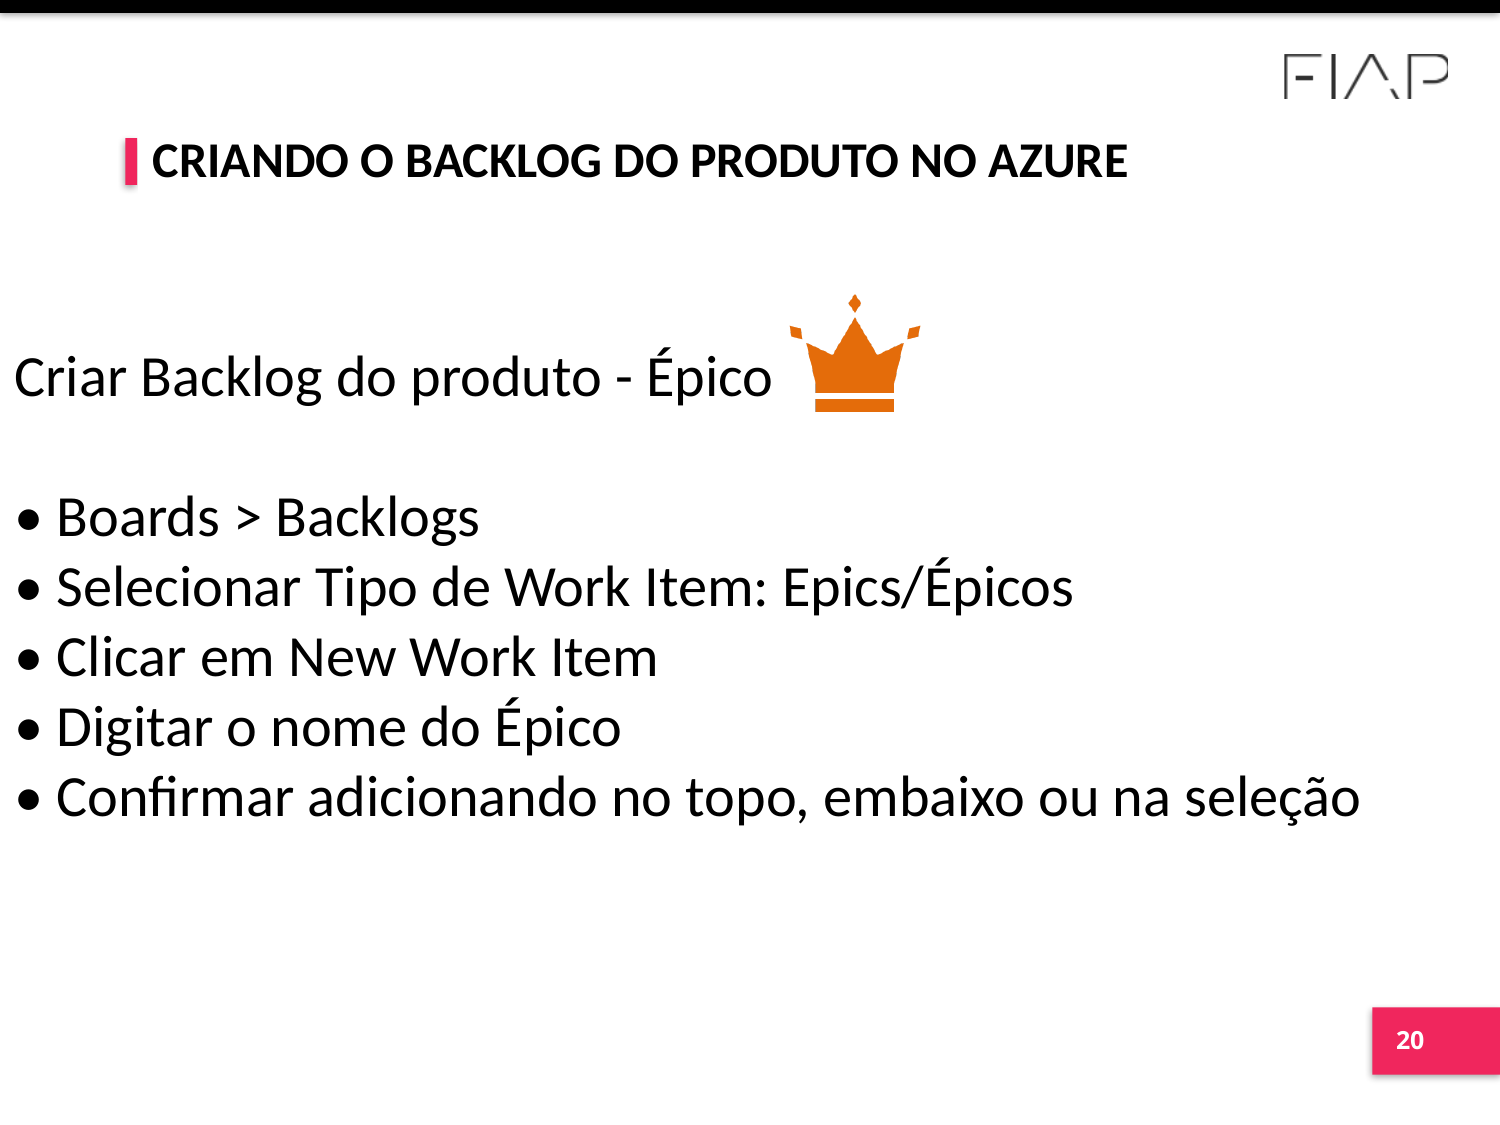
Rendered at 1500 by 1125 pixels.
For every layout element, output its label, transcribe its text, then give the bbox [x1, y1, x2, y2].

text_box Criando o backlog do produto no azure [138, 120, 1144, 195]
picture [779, 277, 930, 429]
text_box Criar Backlog do produto - Épico • Boards > Backlogs • Selecionar Tipo de Work Item: Epics/Épicos • Clicar em New Work Item • Digitar o nome do Épico • Confirmar adicionando no topo, embaixo ou na seleção [0, 330, 1500, 836]
